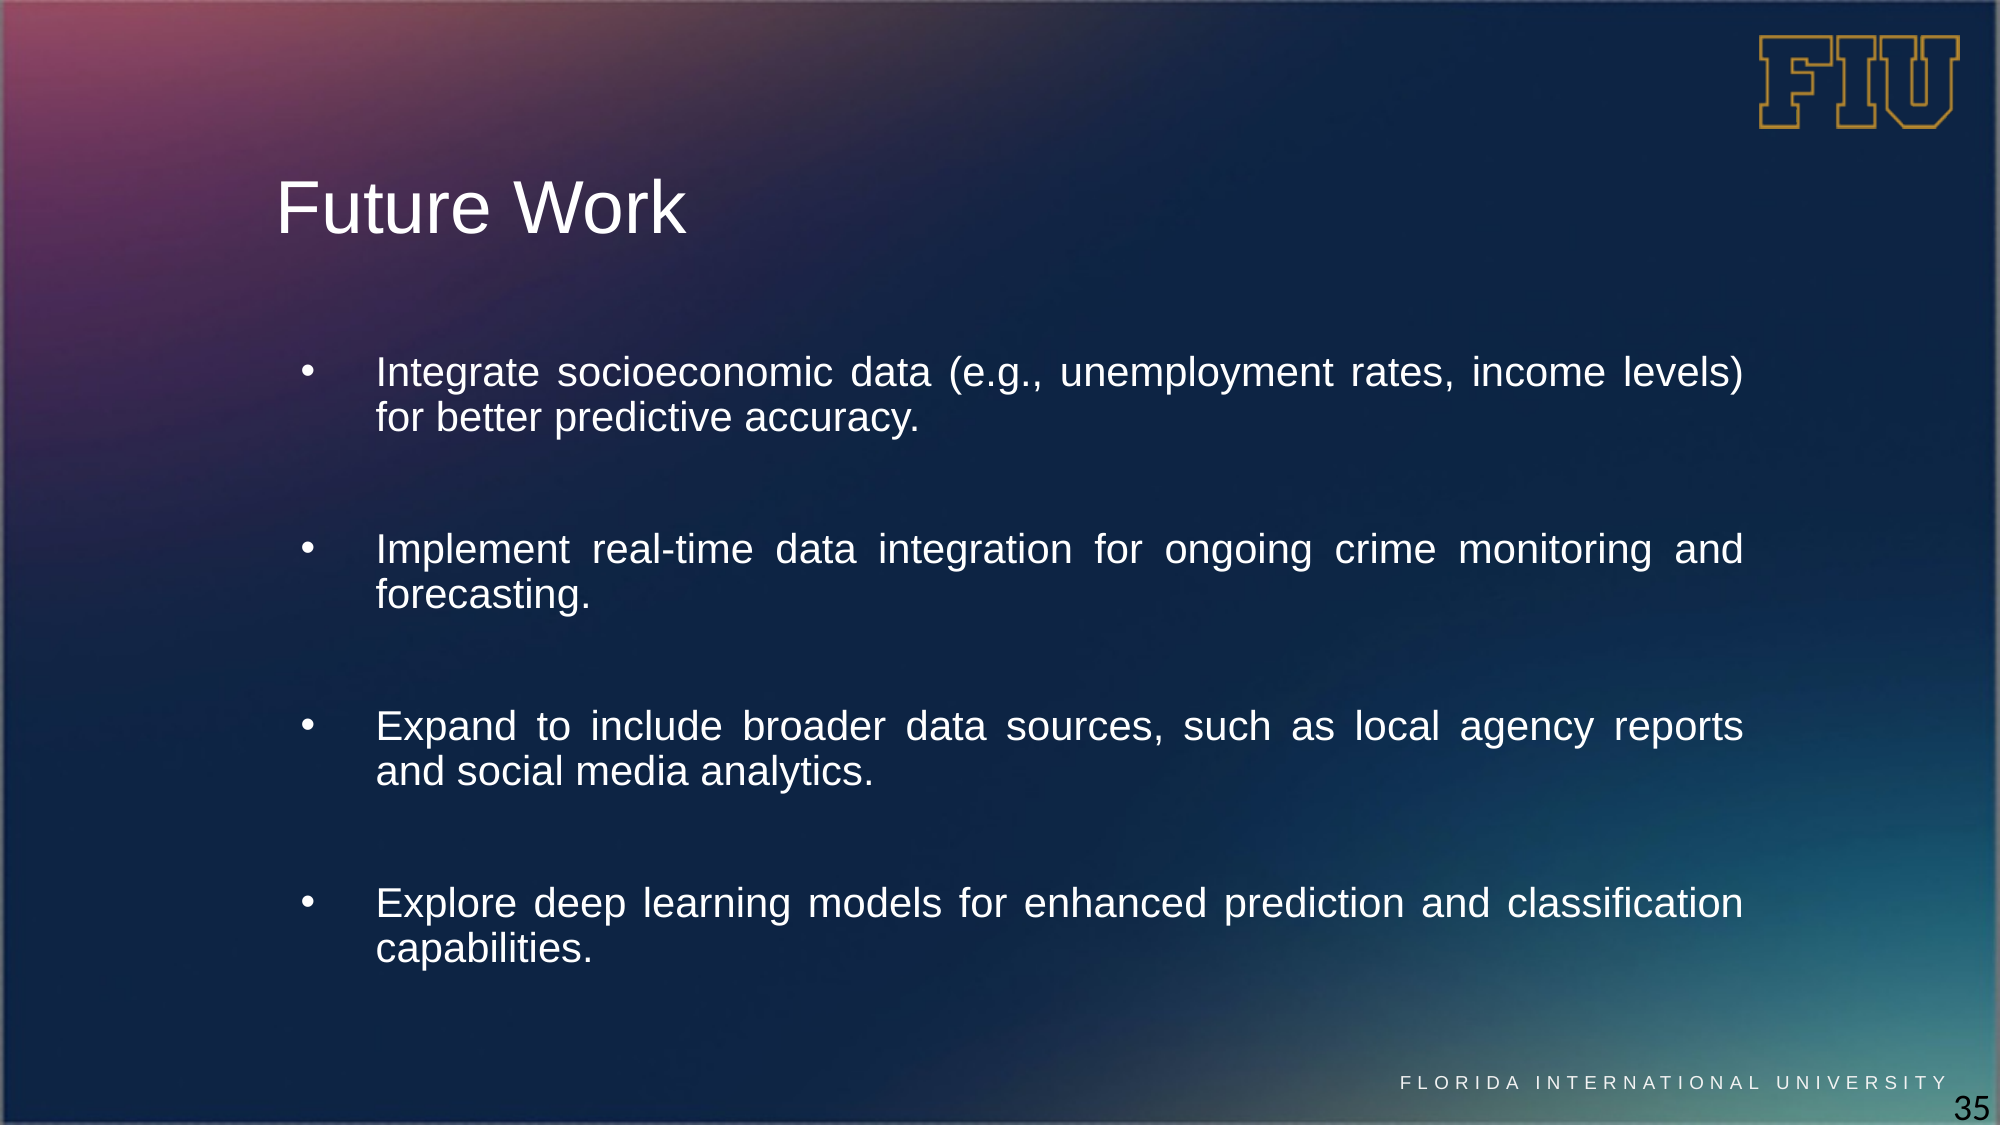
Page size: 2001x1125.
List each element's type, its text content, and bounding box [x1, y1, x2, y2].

text_box [260, 319, 1735, 1030]
text_box 35 [1938, 1076, 2000, 1125]
title Future Work [260, 100, 1735, 319]
text_box Integrate socioeconomic data (e.g., unemployment rates, income levels) for better predictive accuracy. Implement real-time data integration for ongoing crime monitoring and forecasting. Expand to include broader data sources, such as local agency reports and social media analytics. Explore deep learning models for enhanced prediction and classification capabilities. [285, 343, 1760, 1055]
picture [0, 0, 2000, 1125]
